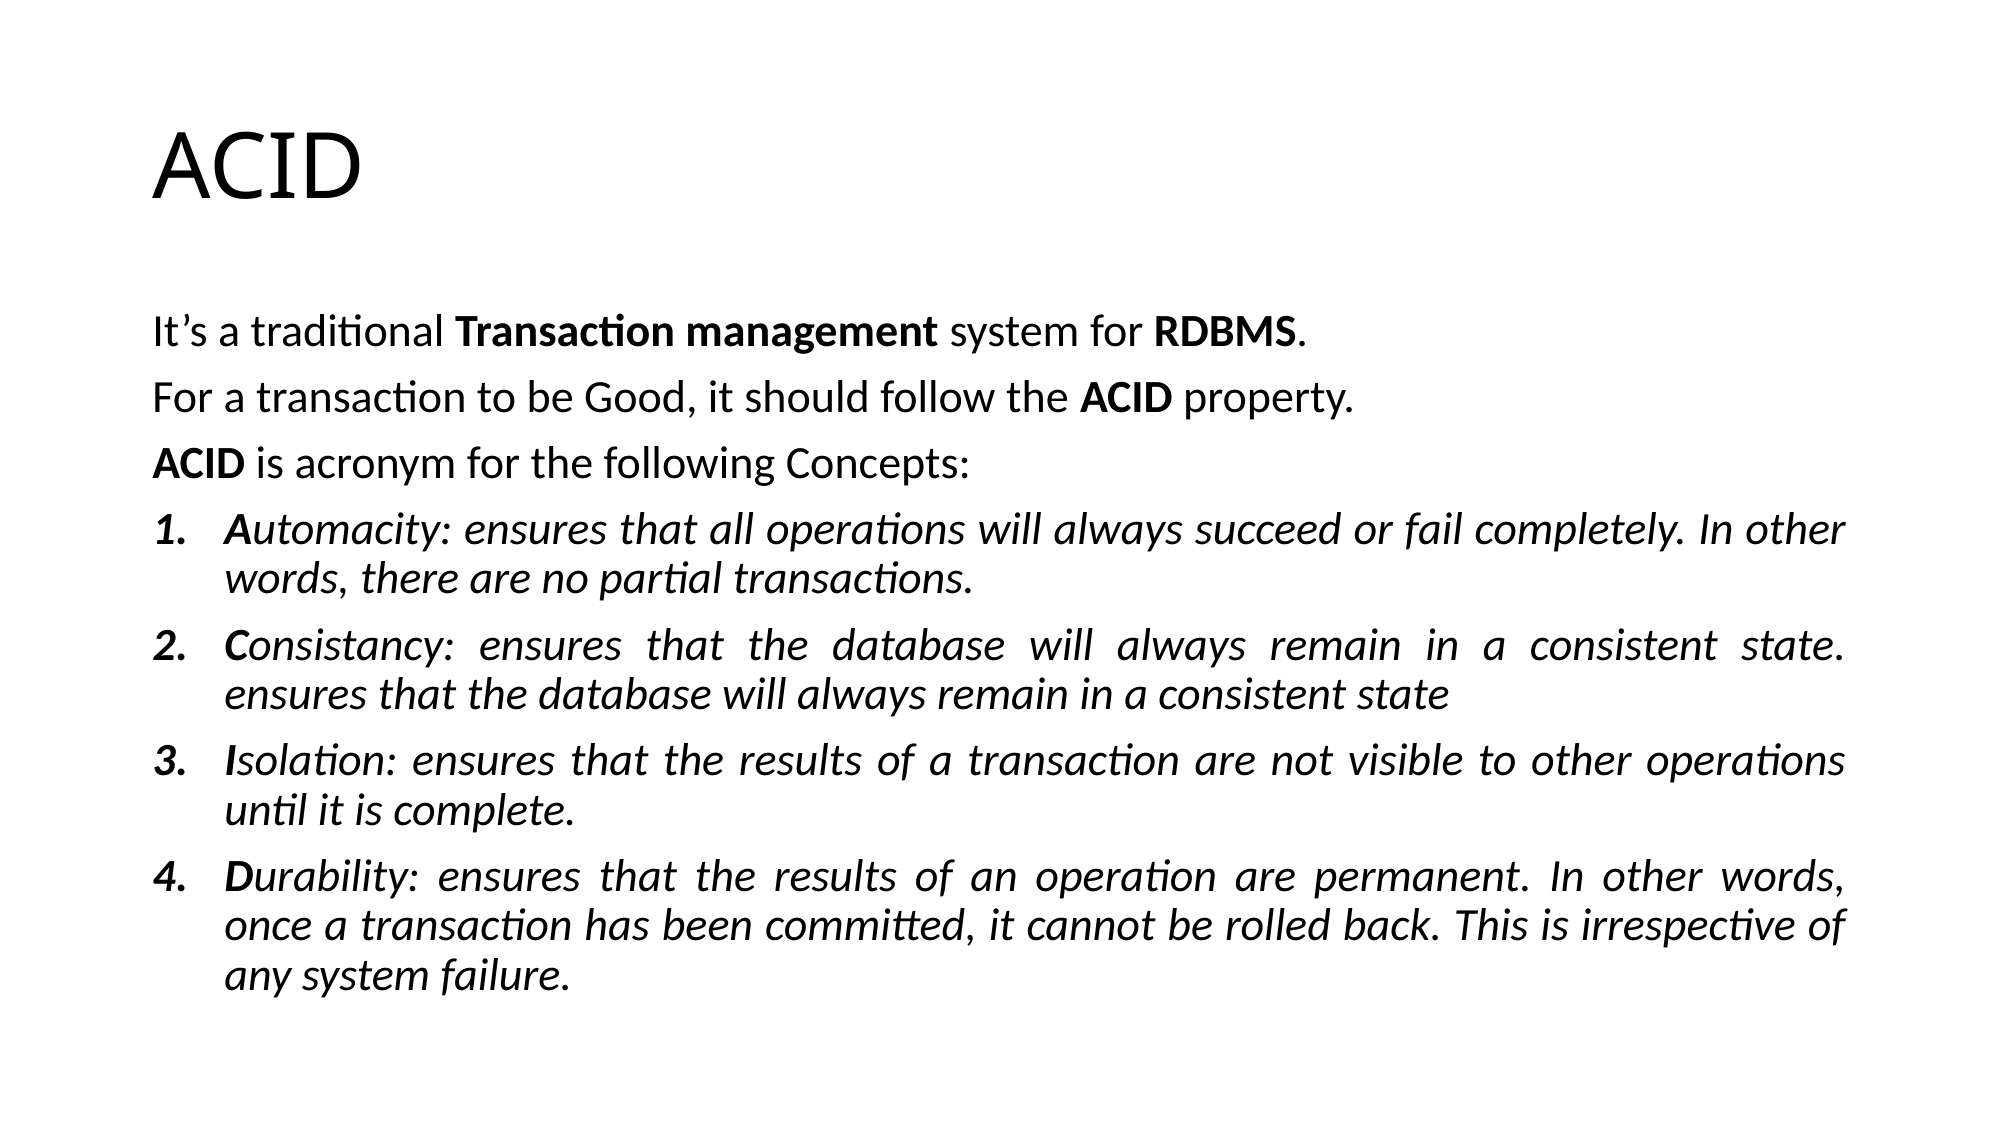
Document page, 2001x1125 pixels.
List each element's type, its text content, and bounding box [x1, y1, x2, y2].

list It’s a traditional Transaction management system for RDBMS. For a transaction to be Good, it should follow the ACID property. ACID is acronym for the following Concepts: Automacity: ensures that all operations will always succeed or fail completely. In other words, there are no partial transactions. Consistancy: ensures that the database will always remain in a consistent state. ensures that the database will always remain in a consistent state Isolation: ensures that the results of a transaction are not visible to other operations until it is complete. Durability: ensures that the results of an operation are permanent. In other words, once a transaction has been committed, it cannot be rolled back. This is irrespective of any system failure. [137, 299, 1863, 1014]
title ACID [137, 59, 1863, 278]
